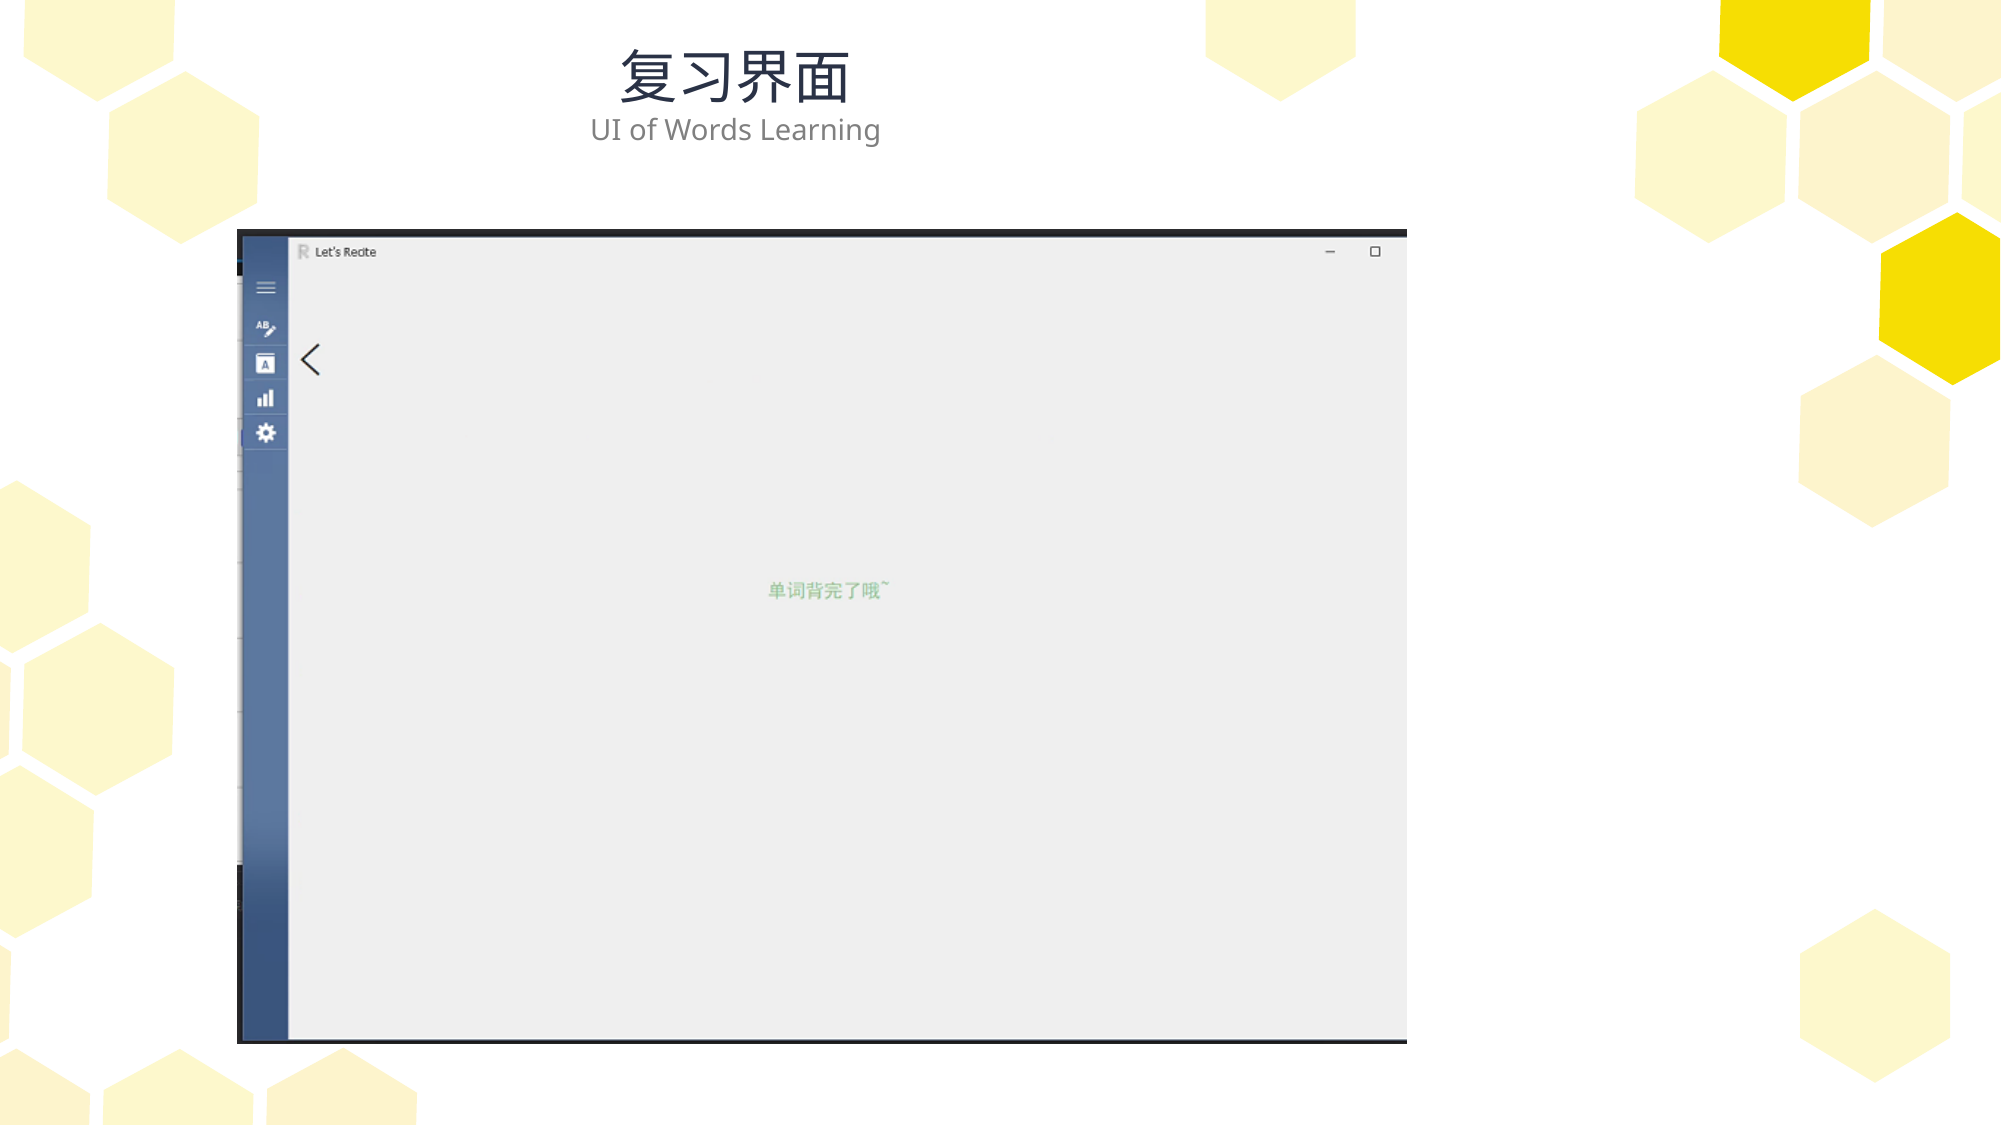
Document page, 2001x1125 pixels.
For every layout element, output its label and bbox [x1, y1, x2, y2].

text_box [221, 18, 1251, 152]
picture [237, 229, 1407, 1044]
text_box [1799, 907, 1952, 1084]
